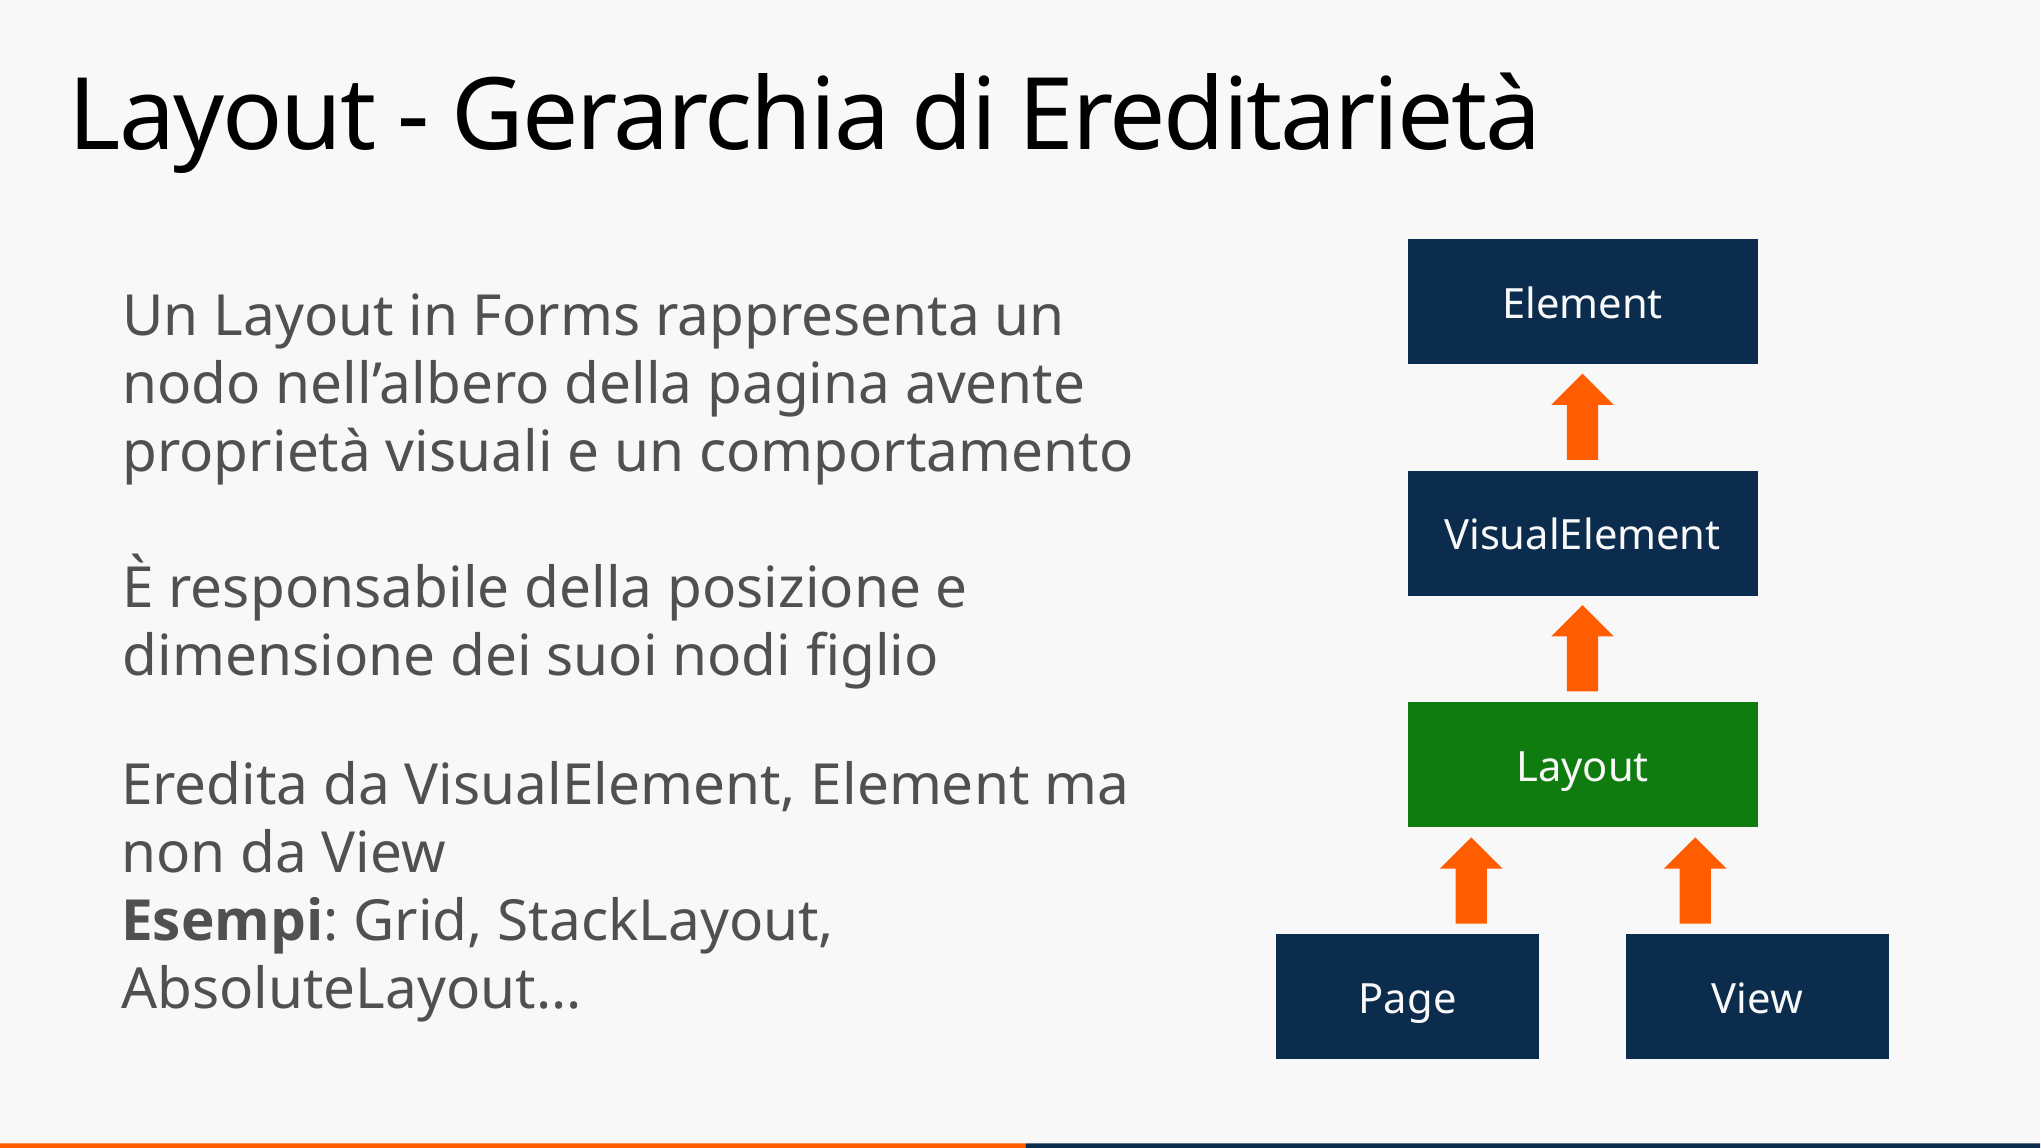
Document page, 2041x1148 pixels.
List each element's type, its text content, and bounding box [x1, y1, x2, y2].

text_box Element [1407, 238, 1758, 365]
text_box Layout [1407, 702, 1758, 828]
text_box [1663, 836, 1728, 925]
title Layout - Gerarchia di Ereditarietà [45, 48, 1996, 199]
text_box View [1625, 933, 1890, 1060]
text_box Un Layout in Forms rappresenta un nodo nell’albero della pagina avente proprietà visuali e un comportamento È responsabile della posizione e dimensione dei suoi nodi figlio [119, 278, 1195, 687]
text_box [1550, 373, 1615, 461]
text_box VisualElement [1407, 470, 1758, 597]
text_box Eredita da VisualElement, Element ma non da View Esempi: Grid, StackLayout, AbsoluteLayout... [103, 740, 1220, 1027]
text_box [1439, 836, 1504, 925]
text_box Page [1275, 933, 1540, 1060]
text_box [1550, 604, 1615, 693]
